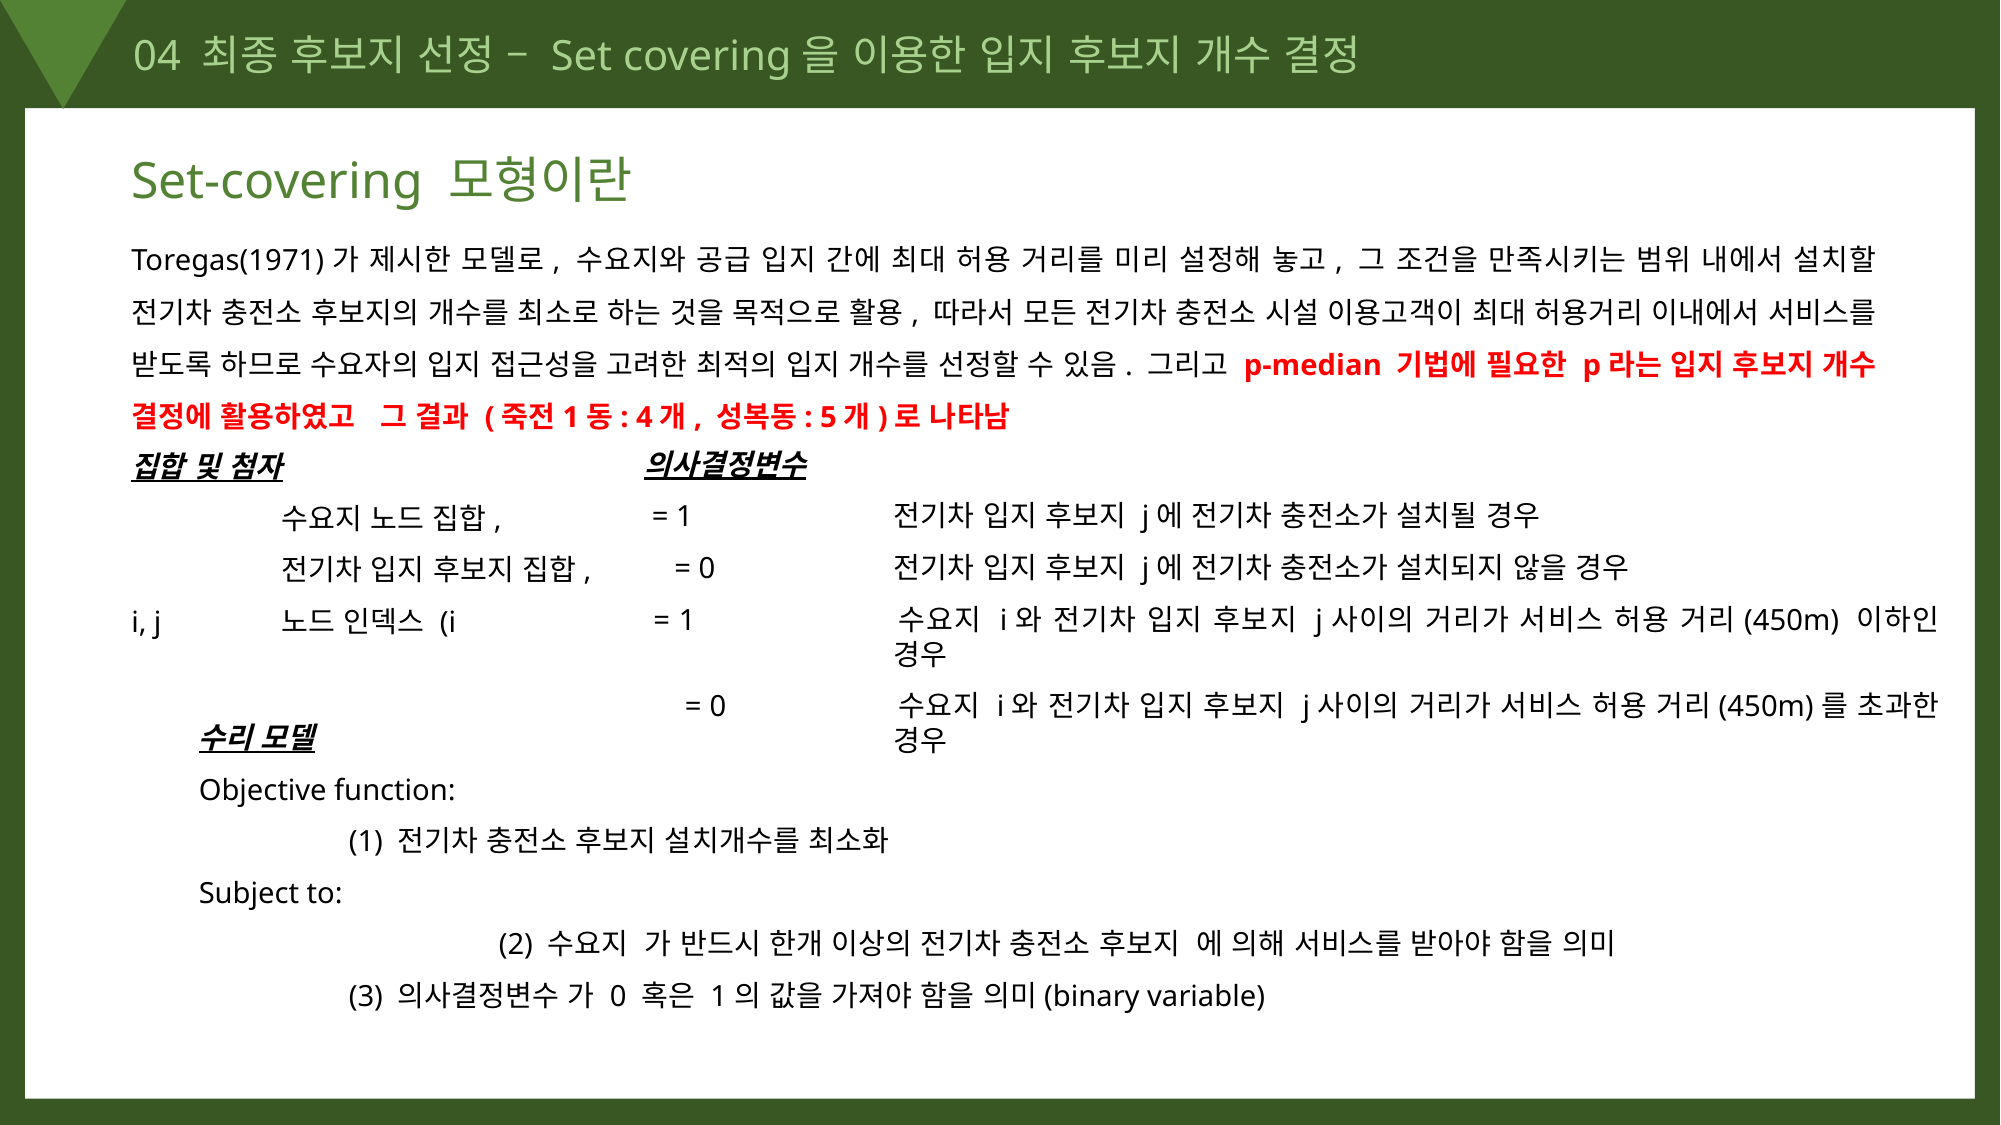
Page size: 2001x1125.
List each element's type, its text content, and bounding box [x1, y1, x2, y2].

text_box Toregas(1971)가 제시한 모델로, 수요지와 공급 입지 간에 최대 허용 거리를 미리 설정해 놓고, 그 조건을 만족시키는 범위 내에서 설치할 전기차 충전소 후보지의 개수를 최소로 하는 것을 목적으로 활용, 따라서 모든 전기차 충전소 시설 이용고객이 최대 허용거리 이내에서 서비스를 받도록 하므로 수요자의 입지 접근성을 고려한 최적의 입지 개수를 선정할 수 있음. 그리고 p-median 기법에 필요한 p라는 입지 후보지 개수 결정에 활용하였고 그 결과 (죽전1동: 4개, 성복동: 5개)로 나타남 [116, 216, 1892, 442]
text_box [0, 0, 128, 112]
text_box [0, 0, 2000, 1125]
text_box Set-covering 모형이란 [116, 140, 839, 216]
text_box 04 최종 후보지 선정 – Set covering을 이용한 입지 후보지 개수 결정 [118, 21, 1376, 87]
